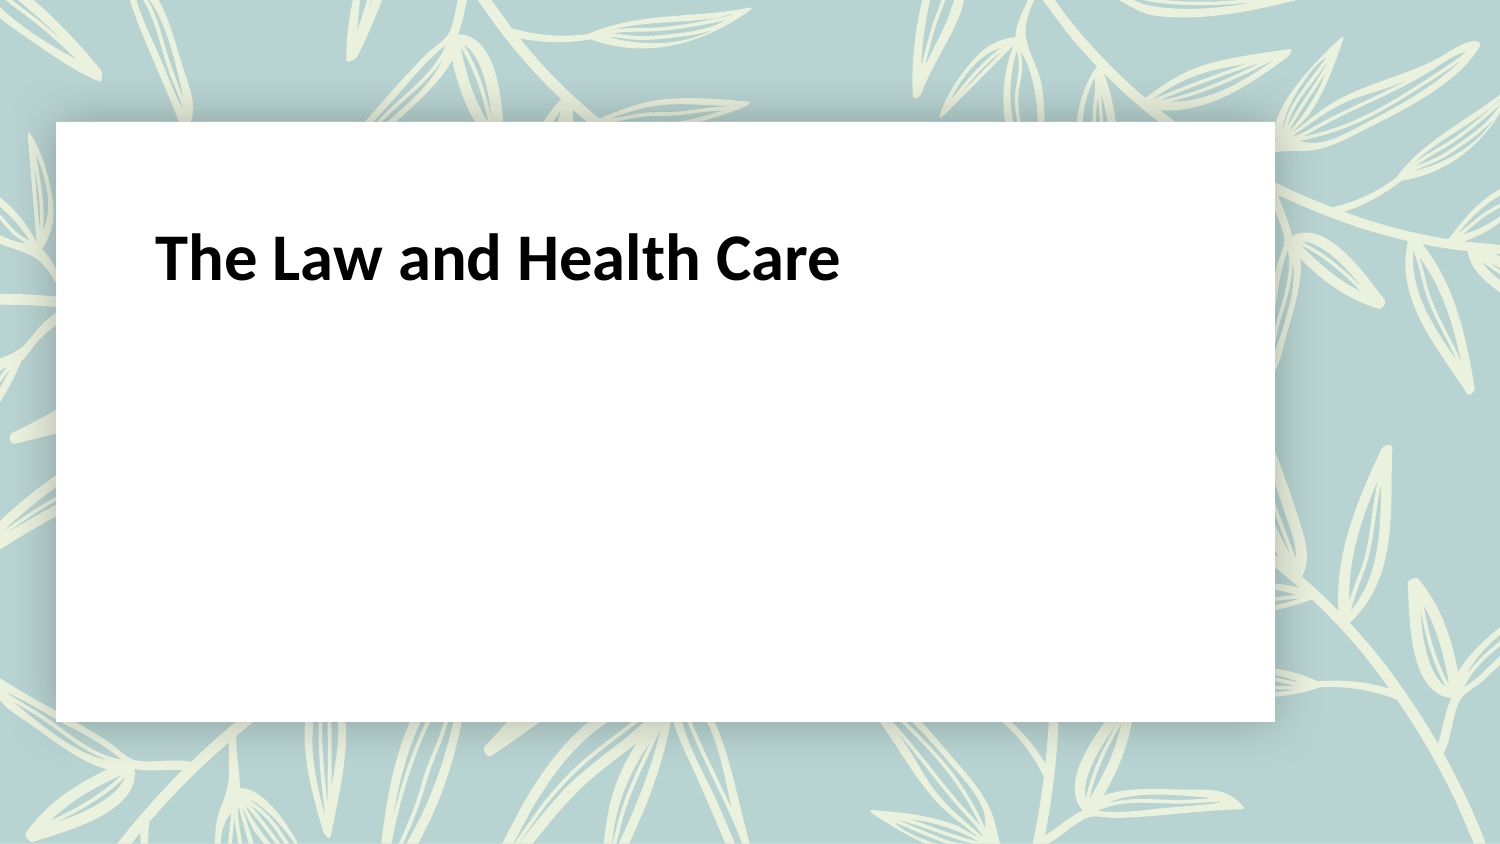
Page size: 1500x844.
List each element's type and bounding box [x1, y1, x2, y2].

text_box [0, 0, 1500, 844]
